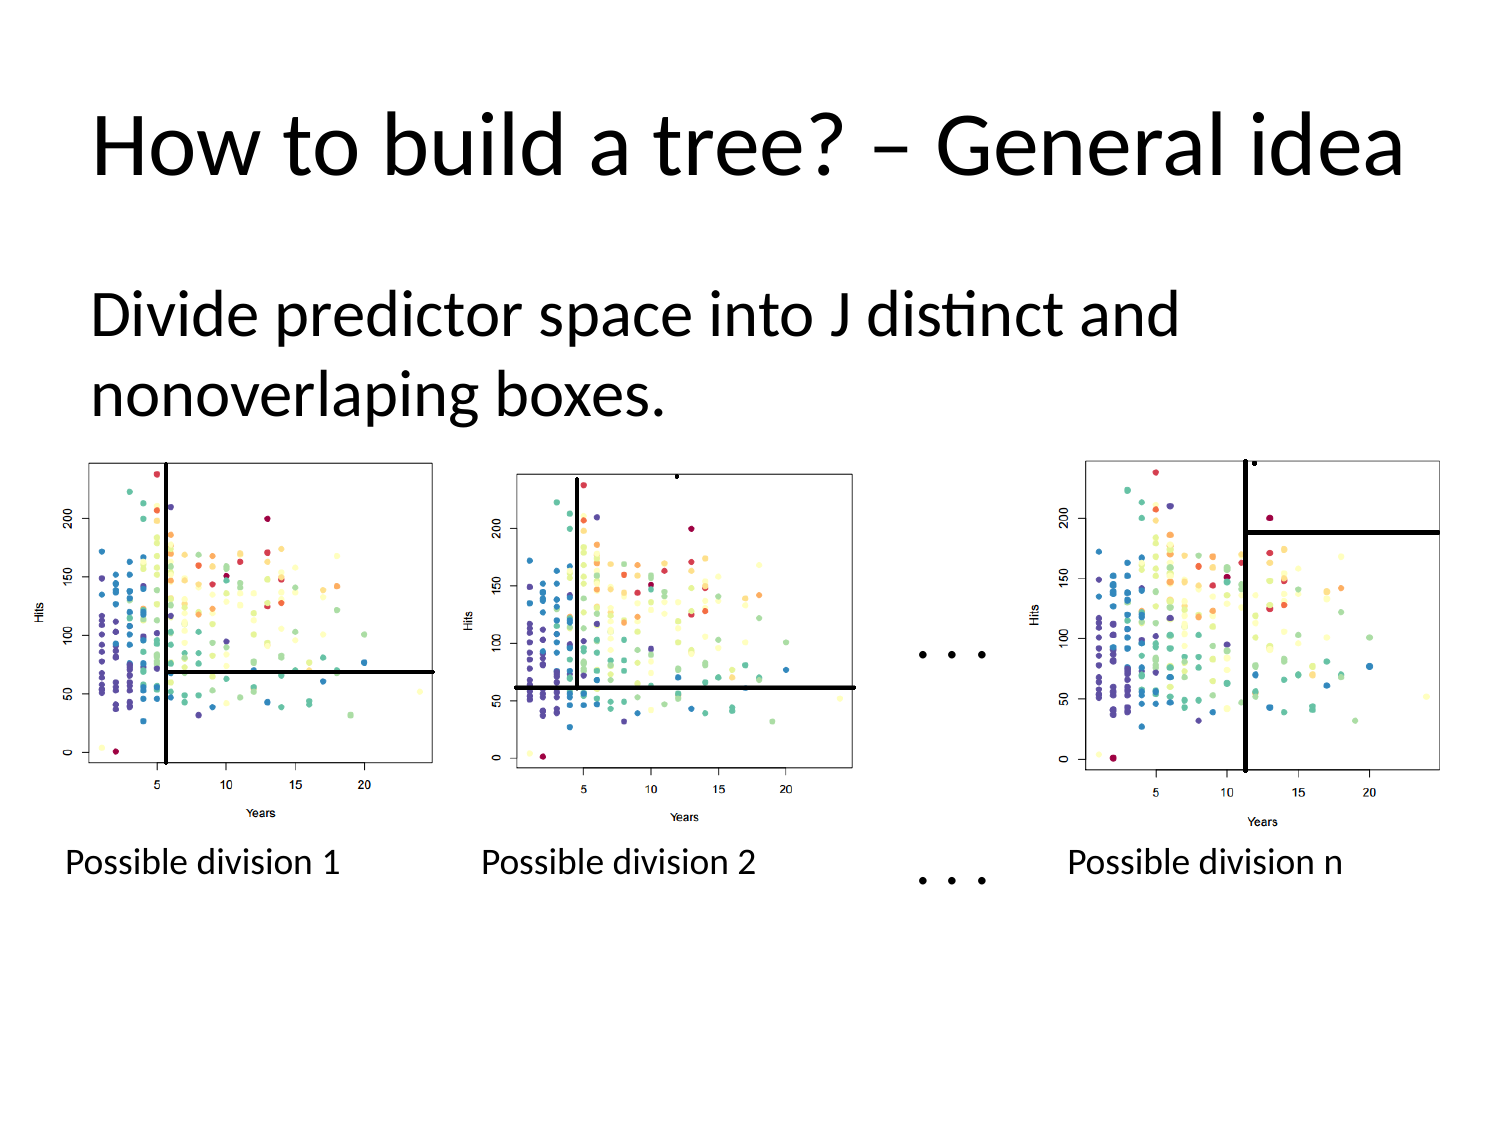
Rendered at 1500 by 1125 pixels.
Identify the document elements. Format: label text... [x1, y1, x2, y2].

picture [24, 446, 858, 826]
text_box Possible division 1 [50, 829, 426, 890]
list Divide predictor space into J distinct and nonoverlaping boxes. [75, 262, 1425, 822]
picture [1024, 445, 1456, 830]
title How to build a tree? – General idea [75, 45, 1425, 233]
text_box Possible division n [1052, 838, 1428, 890]
text_box . . . [886, 814, 1029, 905]
text_box . . . [886, 588, 1019, 679]
text_box Possible division 2 [466, 835, 842, 890]
